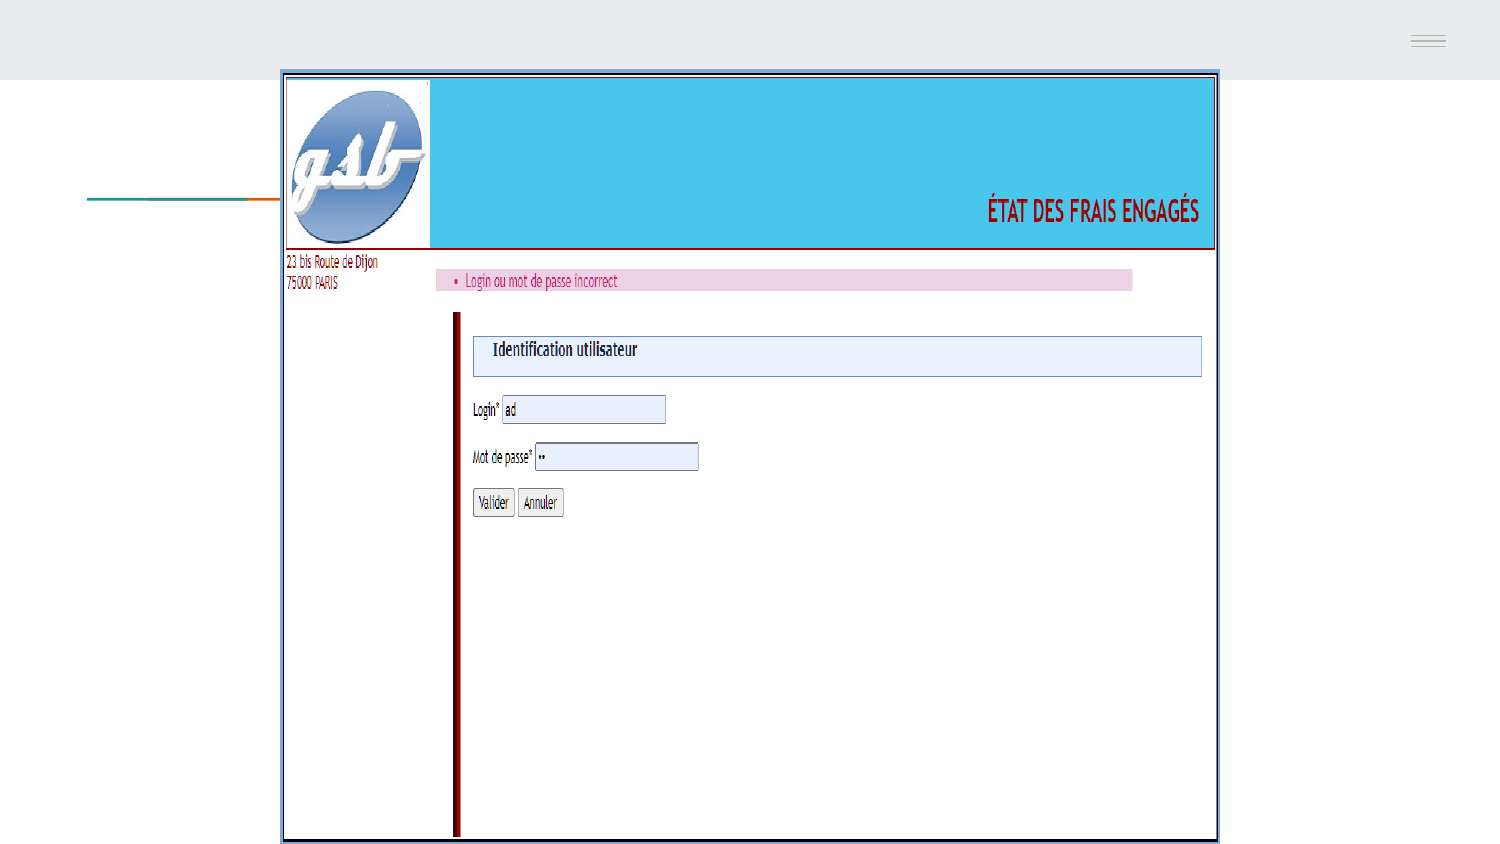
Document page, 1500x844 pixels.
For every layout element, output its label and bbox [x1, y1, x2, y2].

picture [280, 68, 1220, 844]
